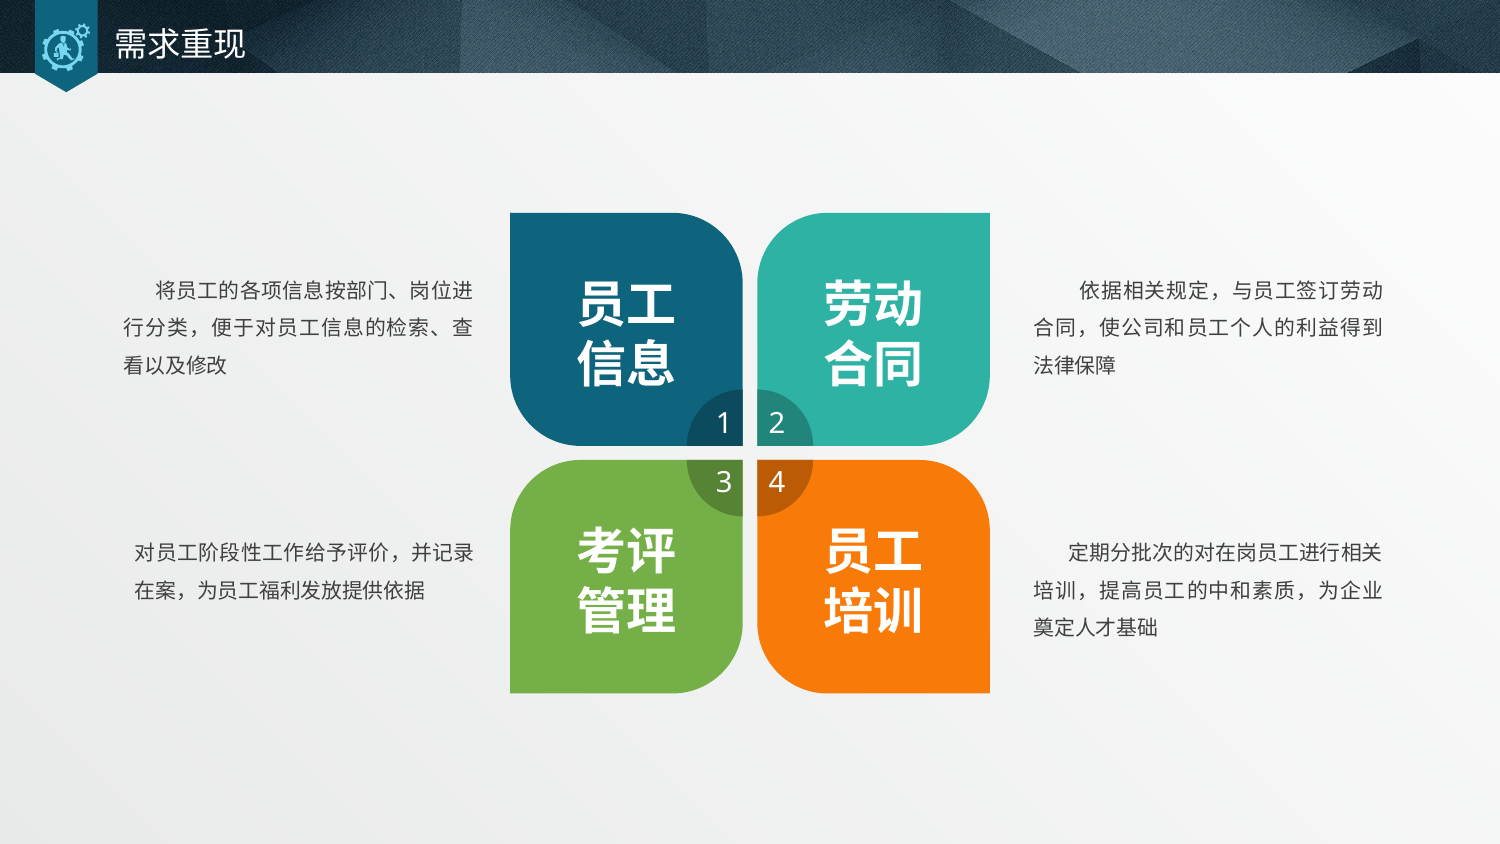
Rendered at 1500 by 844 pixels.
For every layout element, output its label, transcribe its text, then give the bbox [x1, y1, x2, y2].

text_box 对员工阶段性工作给予评价，并记录在案，为员工福利发放提供依据 [134, 527, 475, 603]
text_box 将员工的各项信息按部门、岗位进行分类，便于对员工信息的检索、查看以及修改 [123, 264, 474, 378]
text_box [757, 389, 814, 446]
picture [0, 0, 34, 73]
text_box 依据相关规定，与员工签订劳动合同，使公司和员工个人的利益得到法律保障 [1033, 264, 1383, 378]
text_box 2 [766, 404, 786, 440]
text_box [757, 459, 990, 694]
text_box 考评 管理 [554, 512, 699, 640]
text_box [757, 459, 814, 517]
text_box 定期分批次的对在岗员工进行相关培训，提高员工的中和素质，为企业奠定人才基础 [1033, 527, 1383, 640]
text_box 3 [713, 462, 733, 498]
text_box 1 [713, 404, 733, 440]
text_box 需求重现 [99, 20, 550, 66]
text_box [510, 212, 743, 446]
text_box [757, 212, 990, 446]
text_box 4 [766, 462, 786, 498]
text_box [41, 23, 91, 72]
picture [98, 0, 1500, 73]
text_box 员工培训 [802, 512, 945, 640]
text_box 员工 信息 [552, 265, 701, 393]
text_box [686, 389, 743, 446]
text_box [686, 459, 743, 517]
text_box [510, 459, 743, 694]
text_box 劳动合同 [802, 265, 945, 393]
